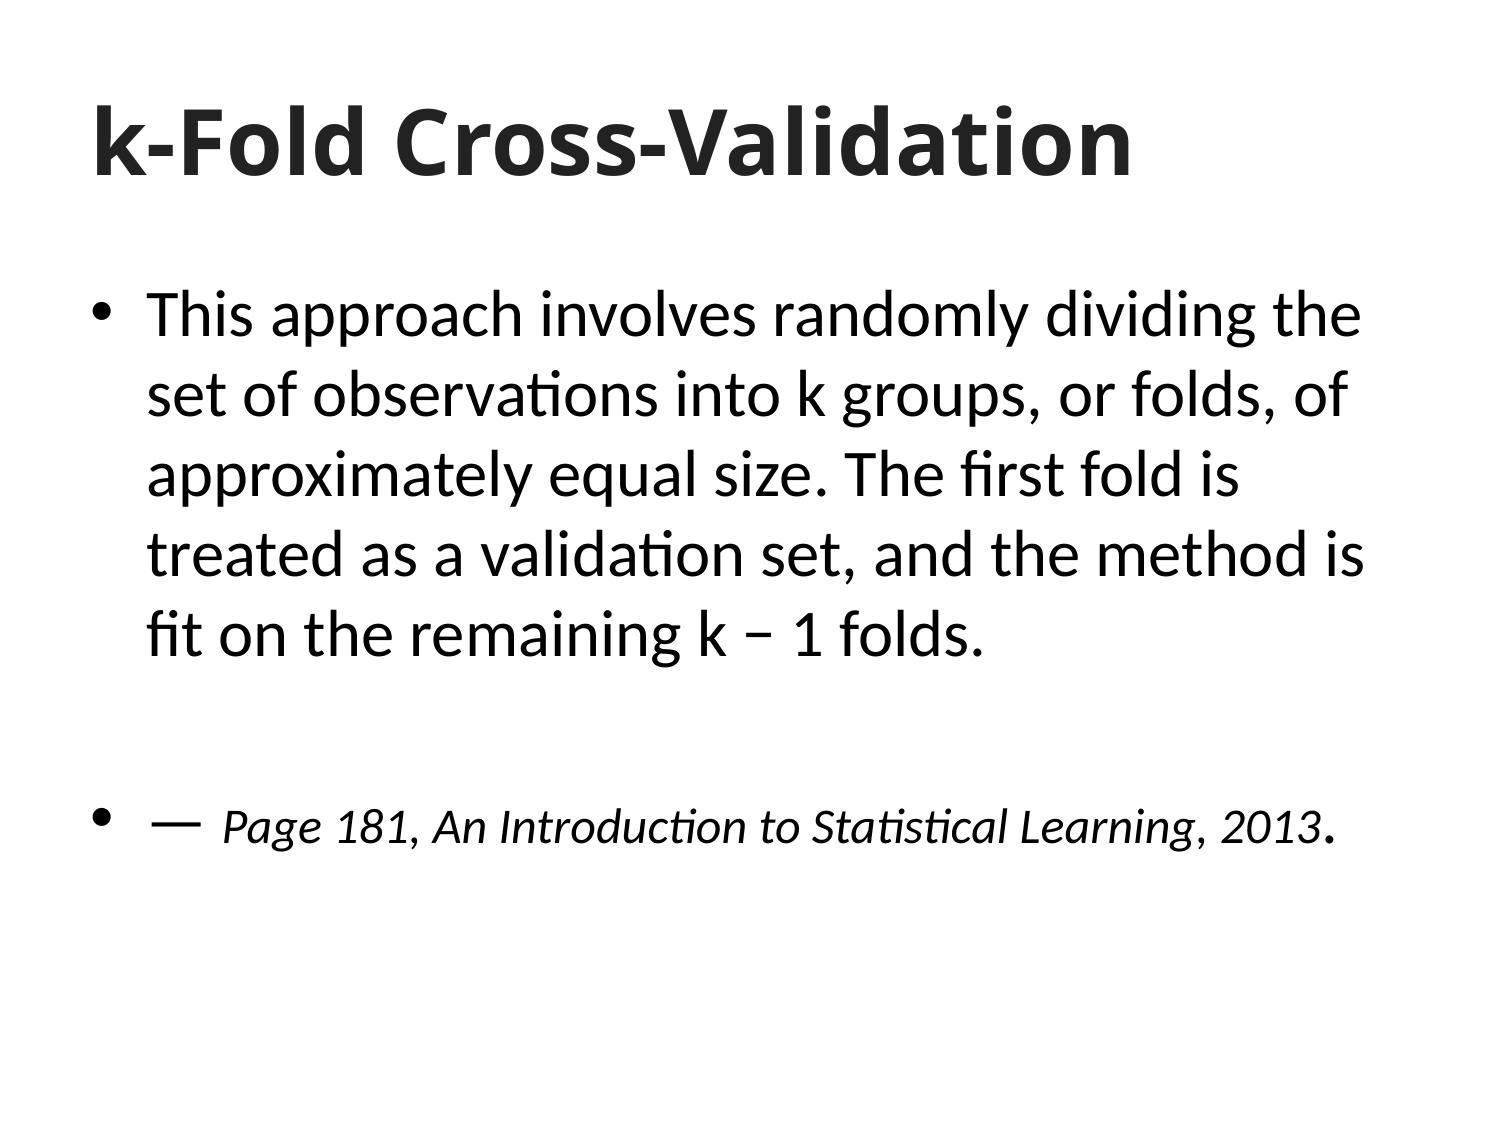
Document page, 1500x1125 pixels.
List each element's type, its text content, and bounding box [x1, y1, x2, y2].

list This approach involves randomly dividing the set of observations into k groups, or folds, of approximately equal size. The first fold is treated as a validation set, and the method is fit on the remaining k − 1 folds. — Page 181, An Introduction to Statistical Learning, 2013. [75, 262, 1425, 1005]
title k-Fold Cross-Validation [75, 45, 1425, 233]
